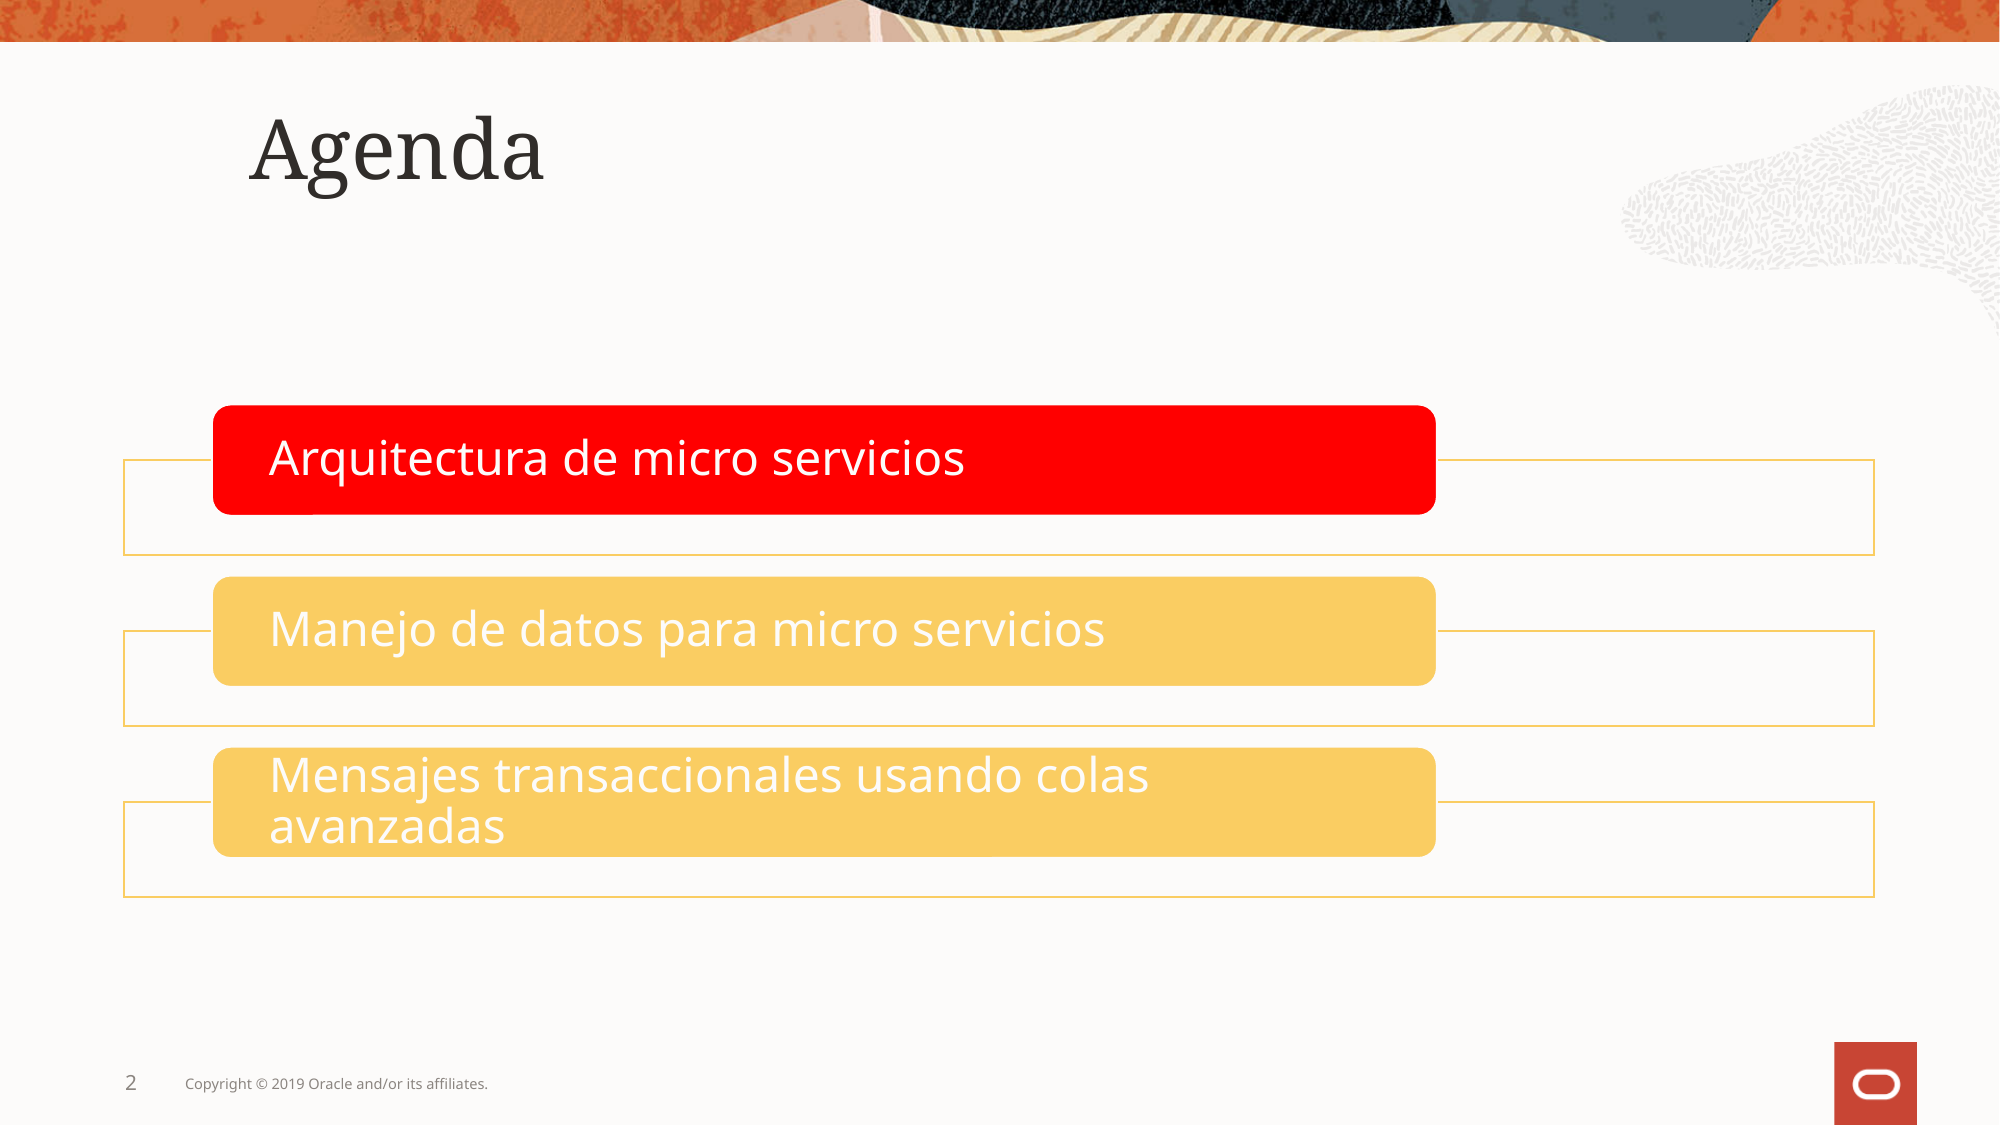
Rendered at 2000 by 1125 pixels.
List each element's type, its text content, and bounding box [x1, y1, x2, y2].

title Agenda [249, 83, 2000, 219]
slide_number 2 [124, 1053, 185, 1114]
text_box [124, 301, 1875, 1001]
footer Copyright © 2019 Oracle and/or its affiliates. [185, 1053, 1785, 1114]
picture [0, 0, 2000, 42]
